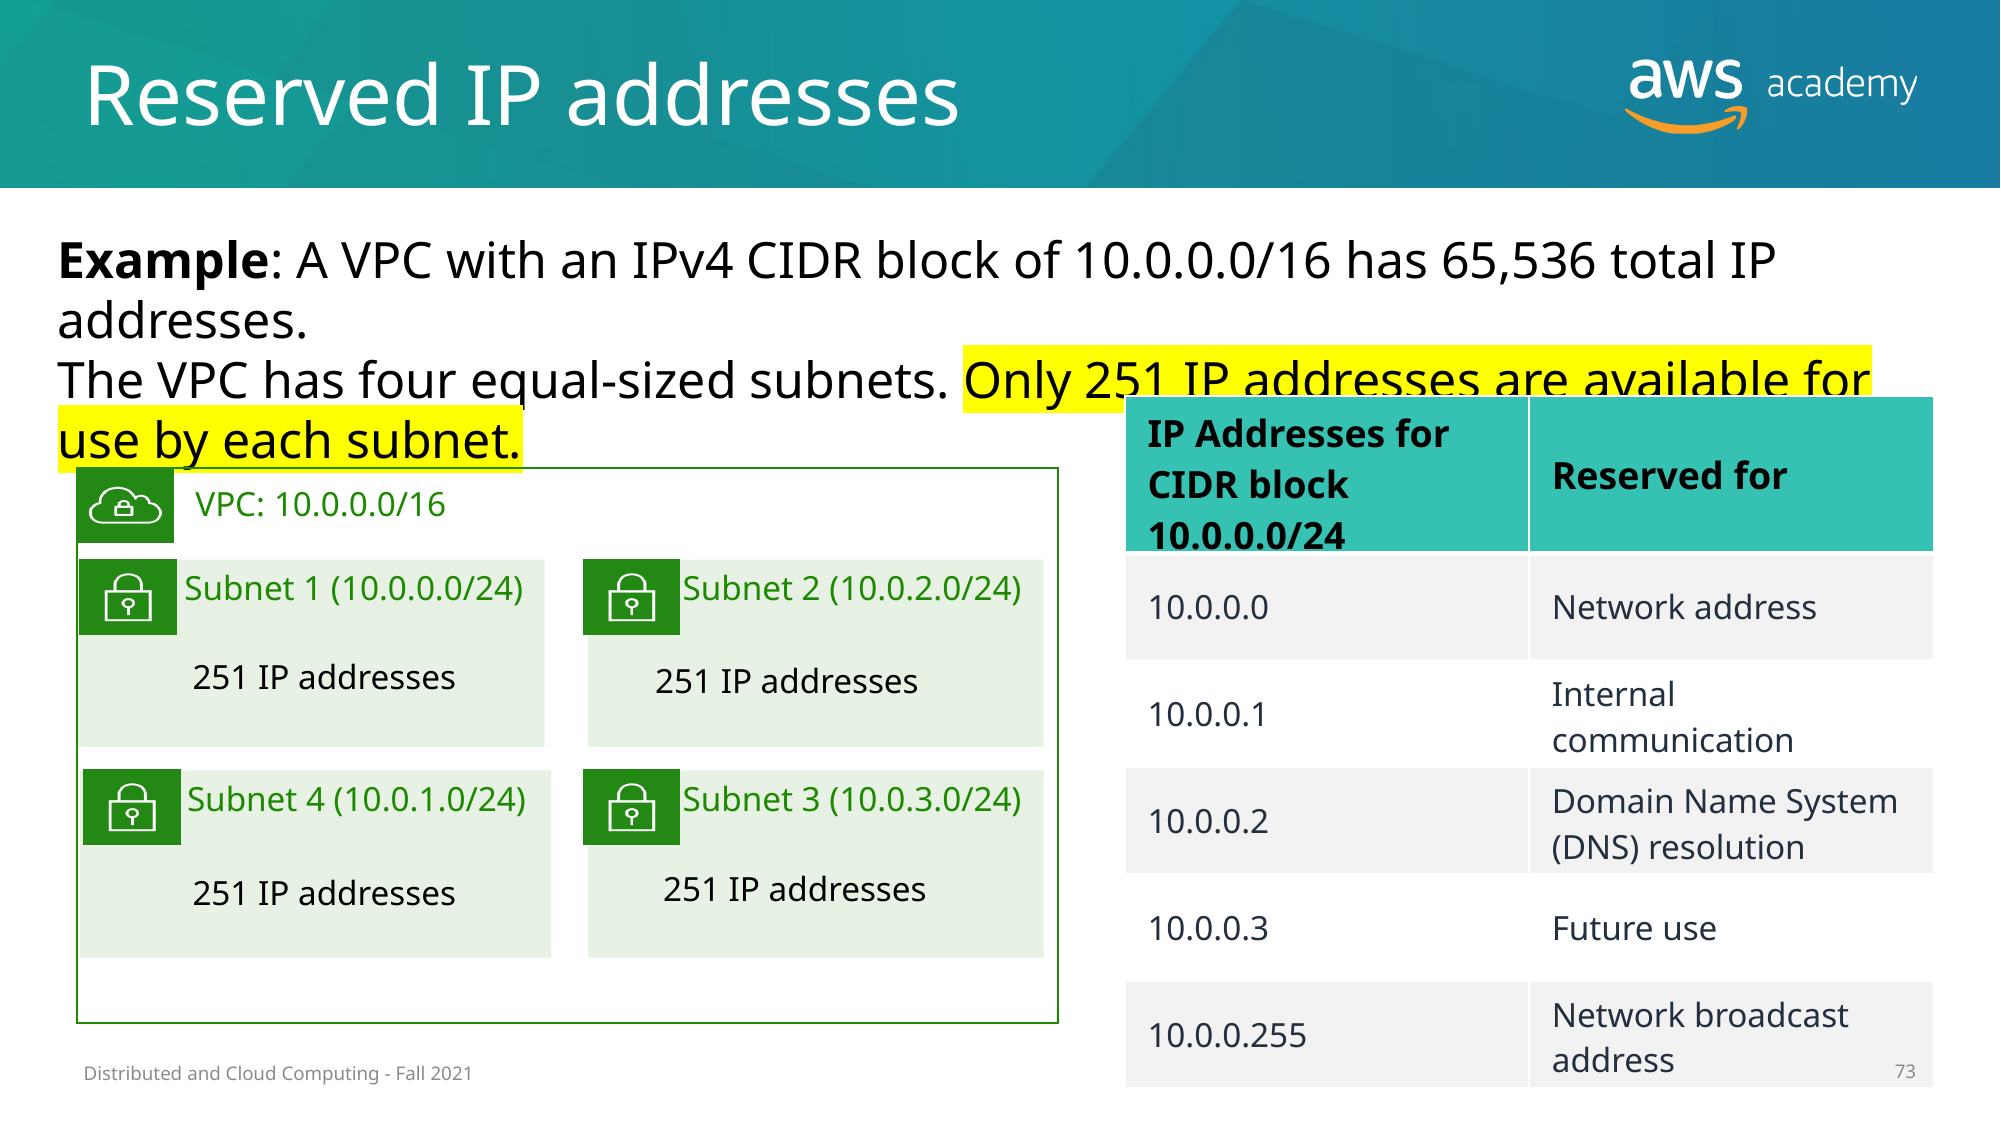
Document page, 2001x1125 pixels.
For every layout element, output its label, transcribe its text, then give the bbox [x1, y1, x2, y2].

table_cell 10.0.0.0 [1126, 556, 1528, 659]
table_cell Network broadcast address [1530, 982, 1933, 1087]
text_box Example: A VPC with an IPv4 CIDR block of 10.0.0.0/16 has 65,536 total IP addresses. The VPC has four equal-sized subnets. Only 251 IP addresses are available for use by each subnet. [42, 220, 1965, 476]
picture [0, 0, 2000, 188]
slide_number 73 [1481, 1042, 1932, 1103]
table_cell 10.0.0.2 [1126, 768, 1528, 873]
table_cell 10.0.0.255 [1126, 982, 1528, 1087]
table_cell Domain Name System (DNS) resolution [1530, 768, 1933, 873]
table_cell Network address [1530, 556, 1933, 659]
title Reserved IP addresses [68, 59, 1551, 138]
table_cell Internal communication [1530, 661, 1933, 766]
table_header IP Addresses for CIDR block 10.0.0.0/24 [1126, 397, 1528, 551]
table_cell 10.0.0.3 [1126, 875, 1528, 980]
table_cell 10.0.0.1 [1126, 661, 1528, 766]
footer Distributed and Cloud Computing - Fall 2021 [68, 1042, 682, 1103]
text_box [76, 467, 1058, 1023]
table_header Reserved for [1530, 397, 1933, 551]
table_cell Future use [1530, 875, 1933, 980]
